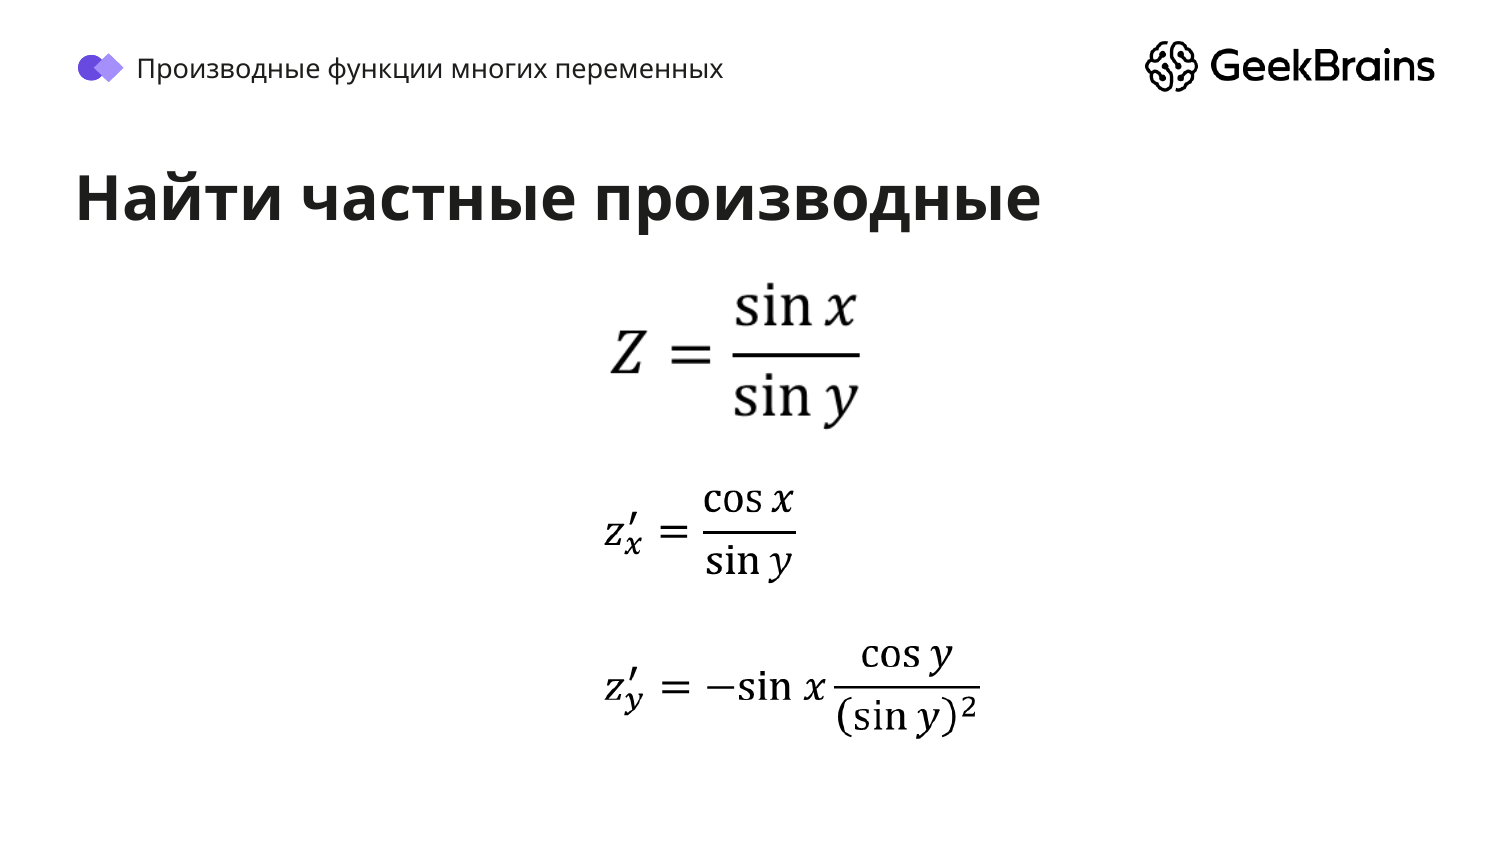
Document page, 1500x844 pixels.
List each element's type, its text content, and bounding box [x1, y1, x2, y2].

picture [596, 479, 996, 744]
text_box [93, 53, 124, 82]
text_box Производные функции многих переменных [134, 39, 812, 82]
text_box [78, 54, 102, 81]
title Найти частные производные [74, 168, 1241, 243]
picture [590, 267, 893, 437]
picture [1145, 39, 1435, 93]
